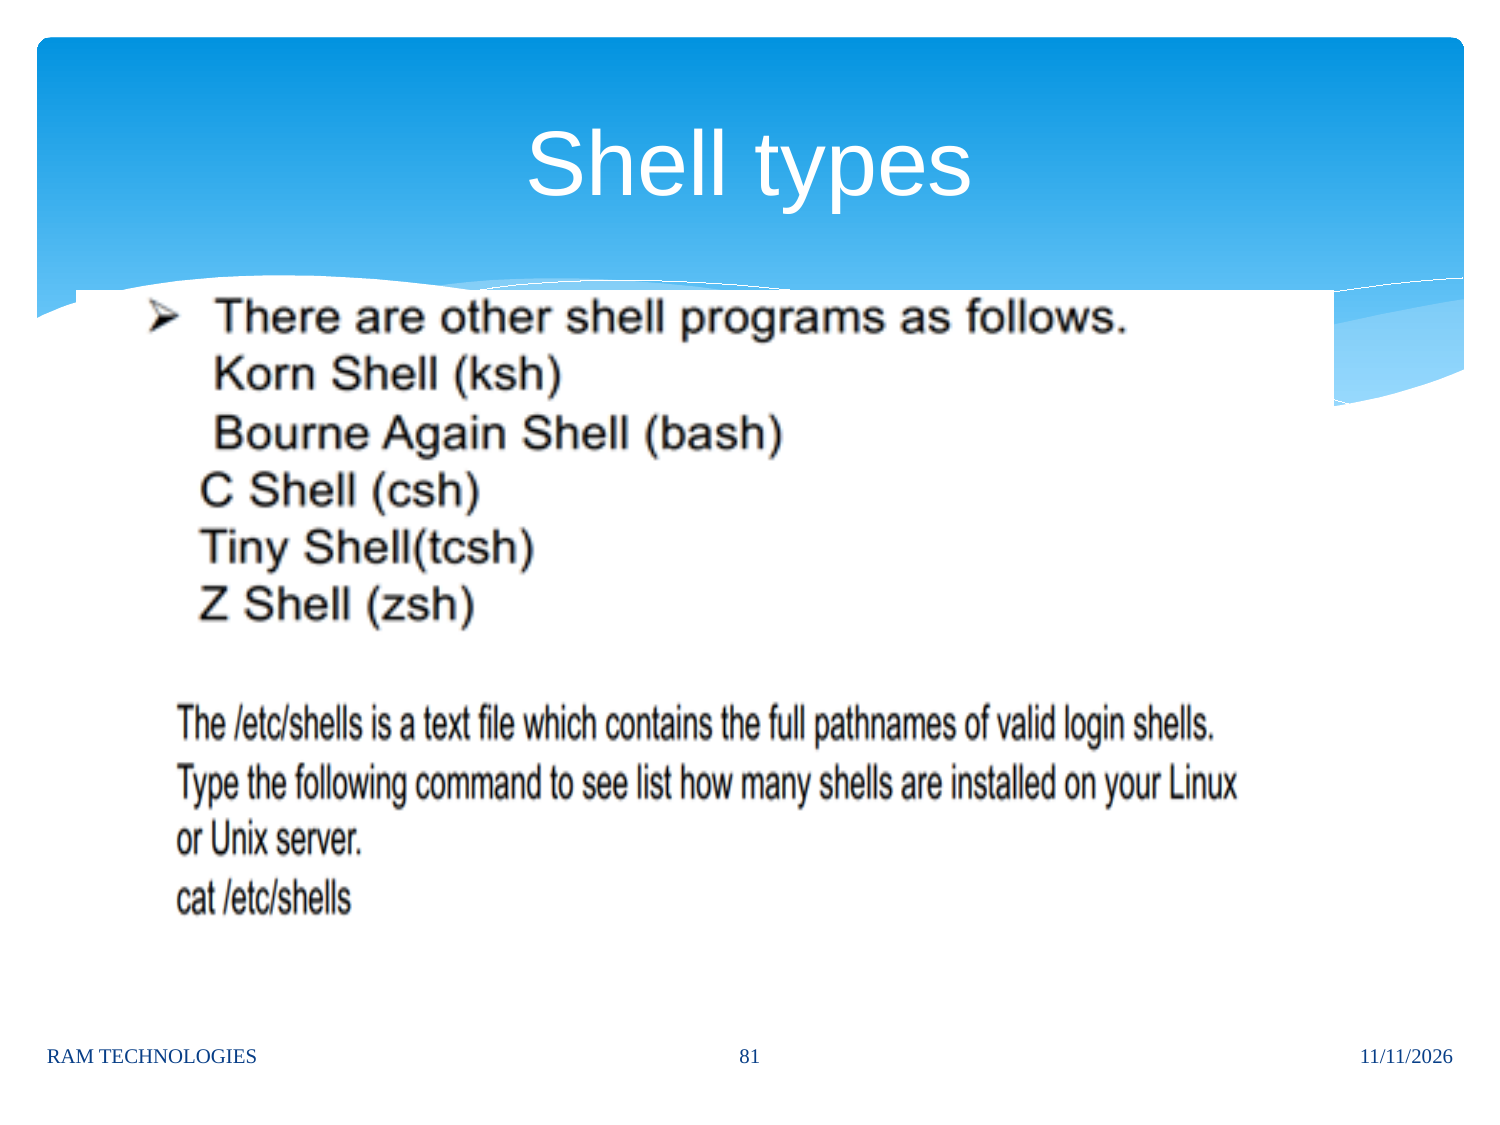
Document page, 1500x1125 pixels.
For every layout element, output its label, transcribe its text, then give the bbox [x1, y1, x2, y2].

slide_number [847, 1025, 1469, 1086]
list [76, 290, 1334, 693]
slide_number 81 [654, 1025, 846, 1086]
picture [159, 692, 1294, 965]
title Shell types [75, 55, 1425, 261]
footer RAM TECHNOLOGIES [31, 1025, 653, 1086]
